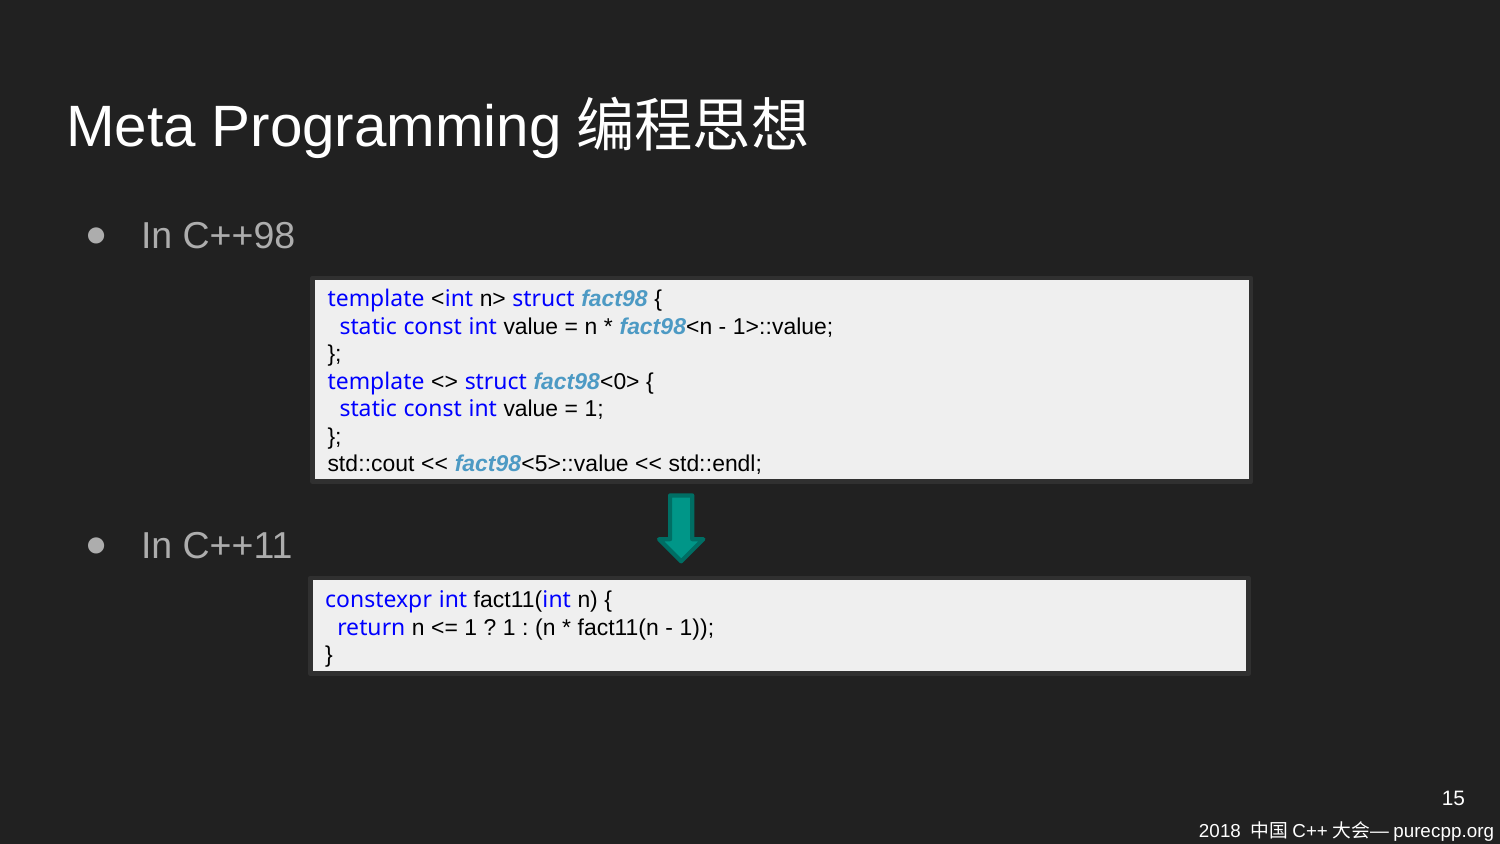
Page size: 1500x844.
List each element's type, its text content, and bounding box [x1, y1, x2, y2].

slide_number 15 [1389, 764, 1480, 830]
text_box constexpr int fact11(int n) { return n <= 1 ? 1 : (n * fact11(n - 1)); } [310, 578, 1249, 674]
text_box template <int n> struct fact98 { static const int value = n * fact98<n - 1>::value; }; template <> struct fact98<0> { static const int value = 1; }; std::cout << fact98<5>::value << std::endl; [312, 278, 1251, 482]
list In C++98 In C++11 [51, 189, 1449, 750]
text_box [657, 493, 706, 564]
title Meta Programming编程思想 [51, 72, 1449, 167]
